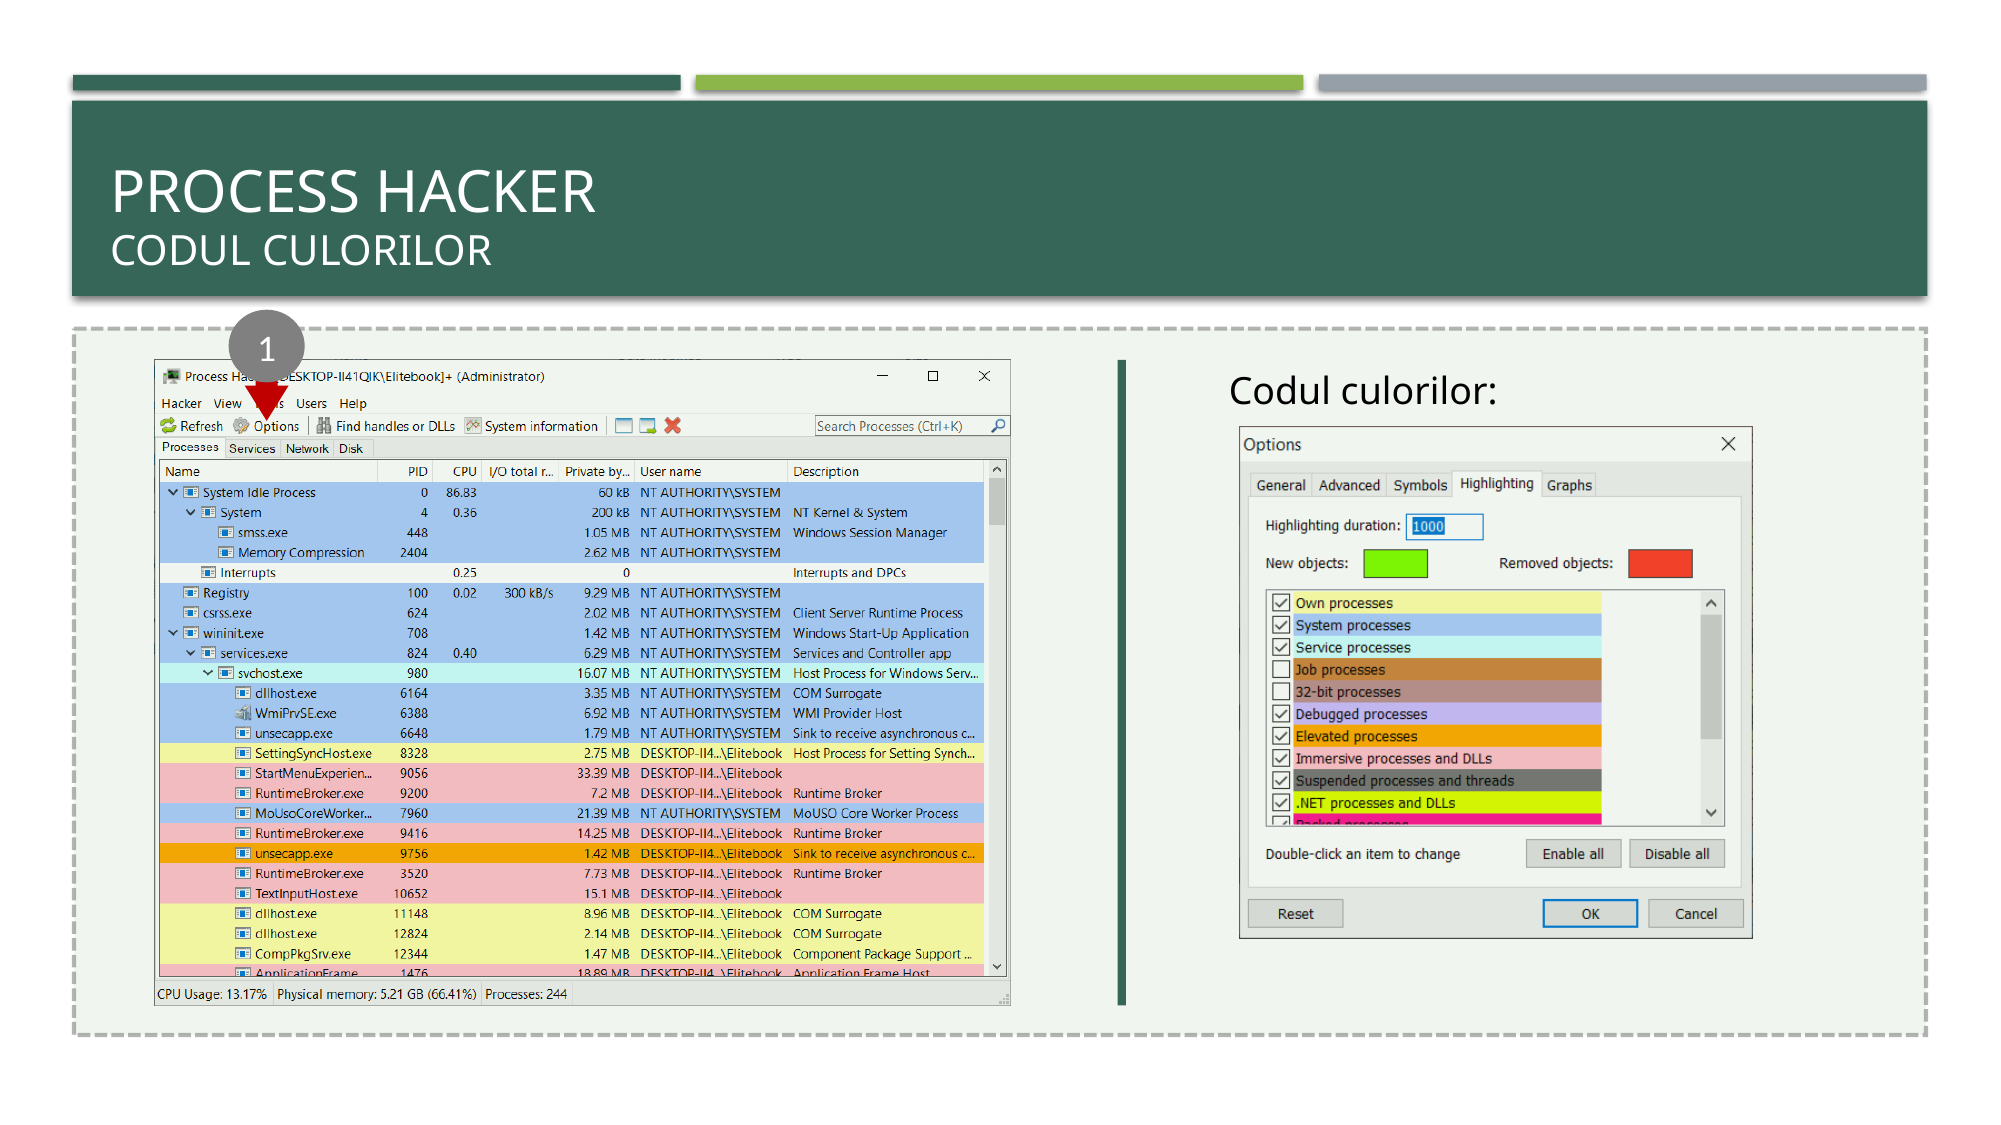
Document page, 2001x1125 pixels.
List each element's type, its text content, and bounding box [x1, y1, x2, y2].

text_box [1116, 358, 1128, 1007]
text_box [228, 309, 306, 422]
title Process Hacker Codul culorilor [95, 115, 1905, 282]
text_box [73, 328, 1927, 1036]
picture [153, 359, 1011, 1006]
text_box Codul culorilor: [1214, 359, 1513, 420]
picture [1239, 425, 1754, 940]
